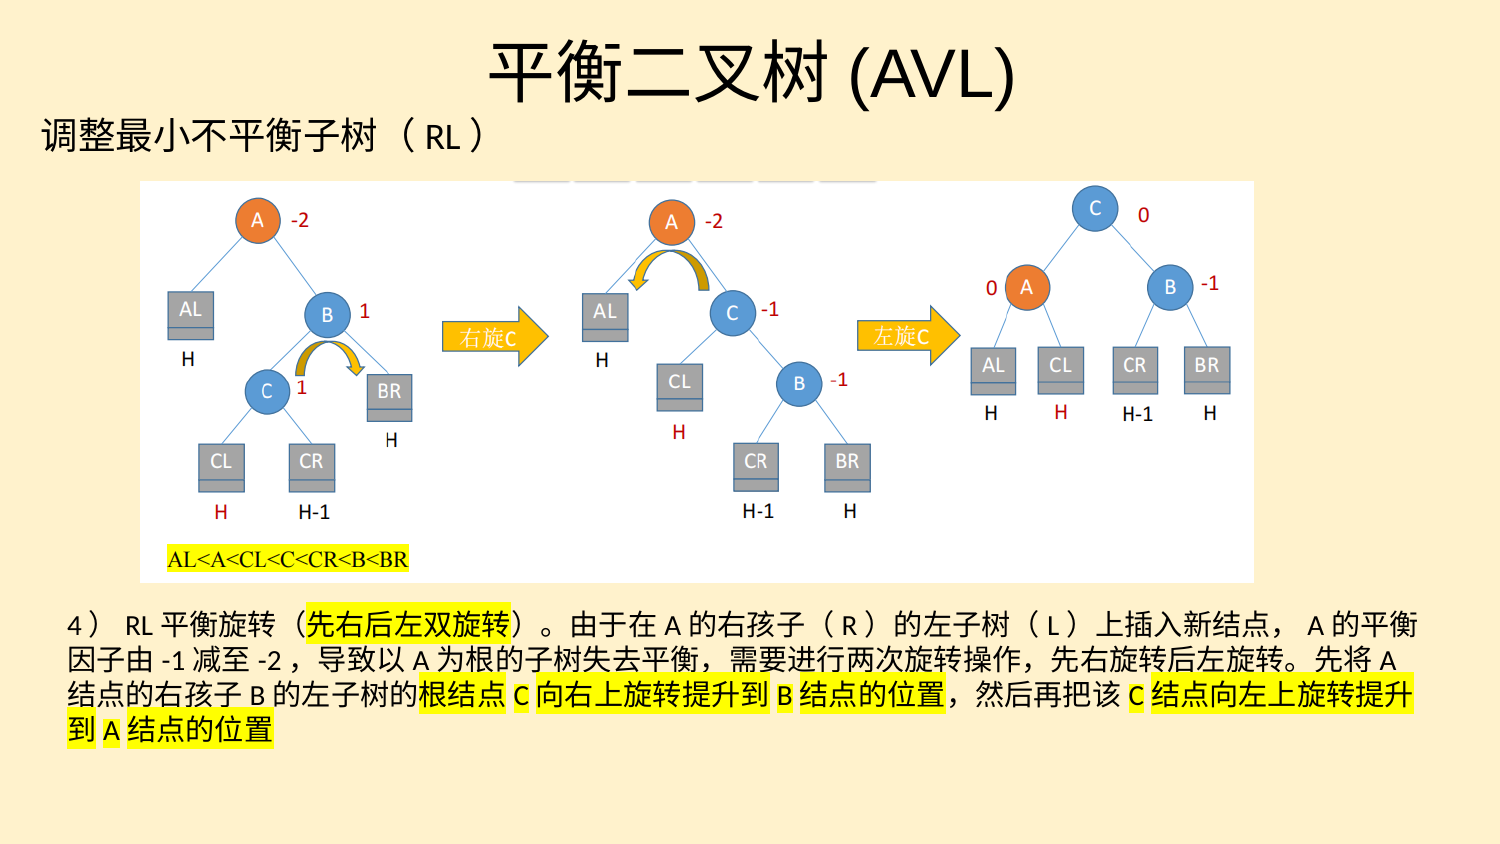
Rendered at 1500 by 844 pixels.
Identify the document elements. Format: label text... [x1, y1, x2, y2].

text_box 调整最小不平衡子树（RL） [26, 104, 527, 165]
text_box 4）RL平衡旋转（先右后左双旋转）。由于在A的右孩子（R）的左子树（L）上插入新结点，A的平衡 因子由-1减至-2，导致以A为根的子树失去平衡，需要进行两次旋转操作，先右旋转后左旋转。先将A 结点的右孩子B的左子树的根结点C向右上旋转提升到B结点的位置，然后再把该C结点向左上旋转提升 到A结点的位置 [52, 598, 1471, 754]
picture [0, 0, 1500, 844]
text_box 平衡二叉树(AVL) [366, 0, 1139, 148]
